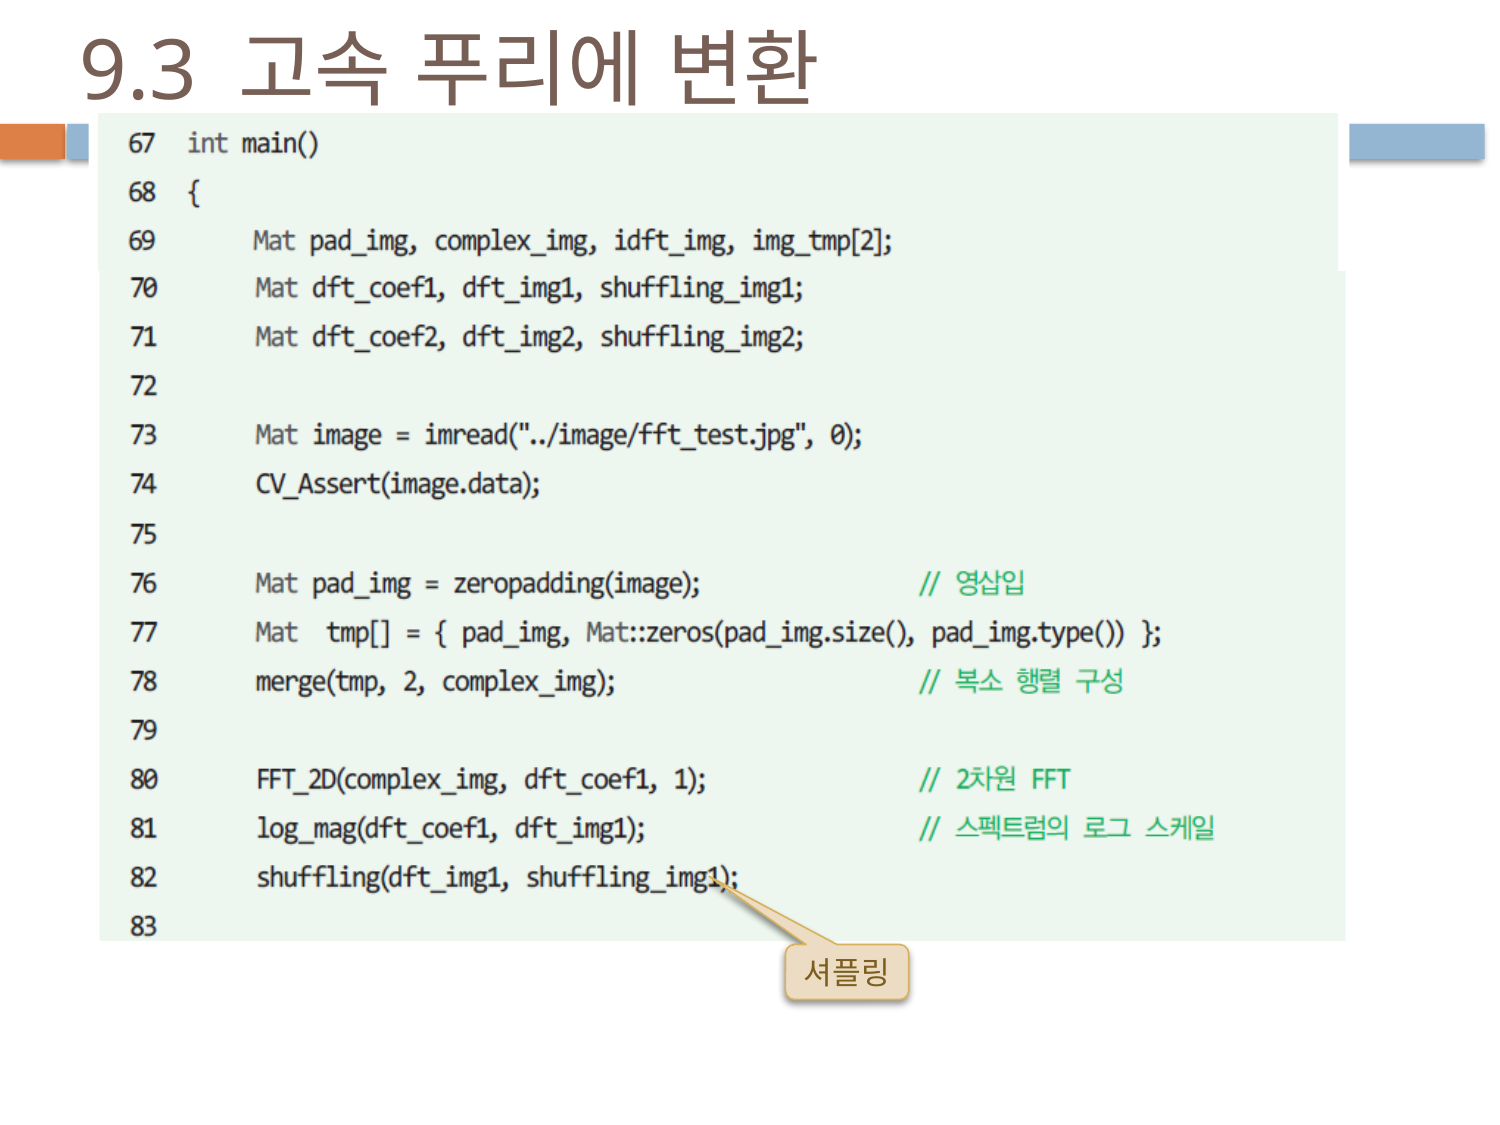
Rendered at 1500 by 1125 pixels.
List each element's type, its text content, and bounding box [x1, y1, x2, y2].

text_box 셔플링 [784, 950, 910, 1001]
title 9.3 고속 푸리에 변환 [64, 7, 1471, 126]
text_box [88, 113, 1353, 941]
